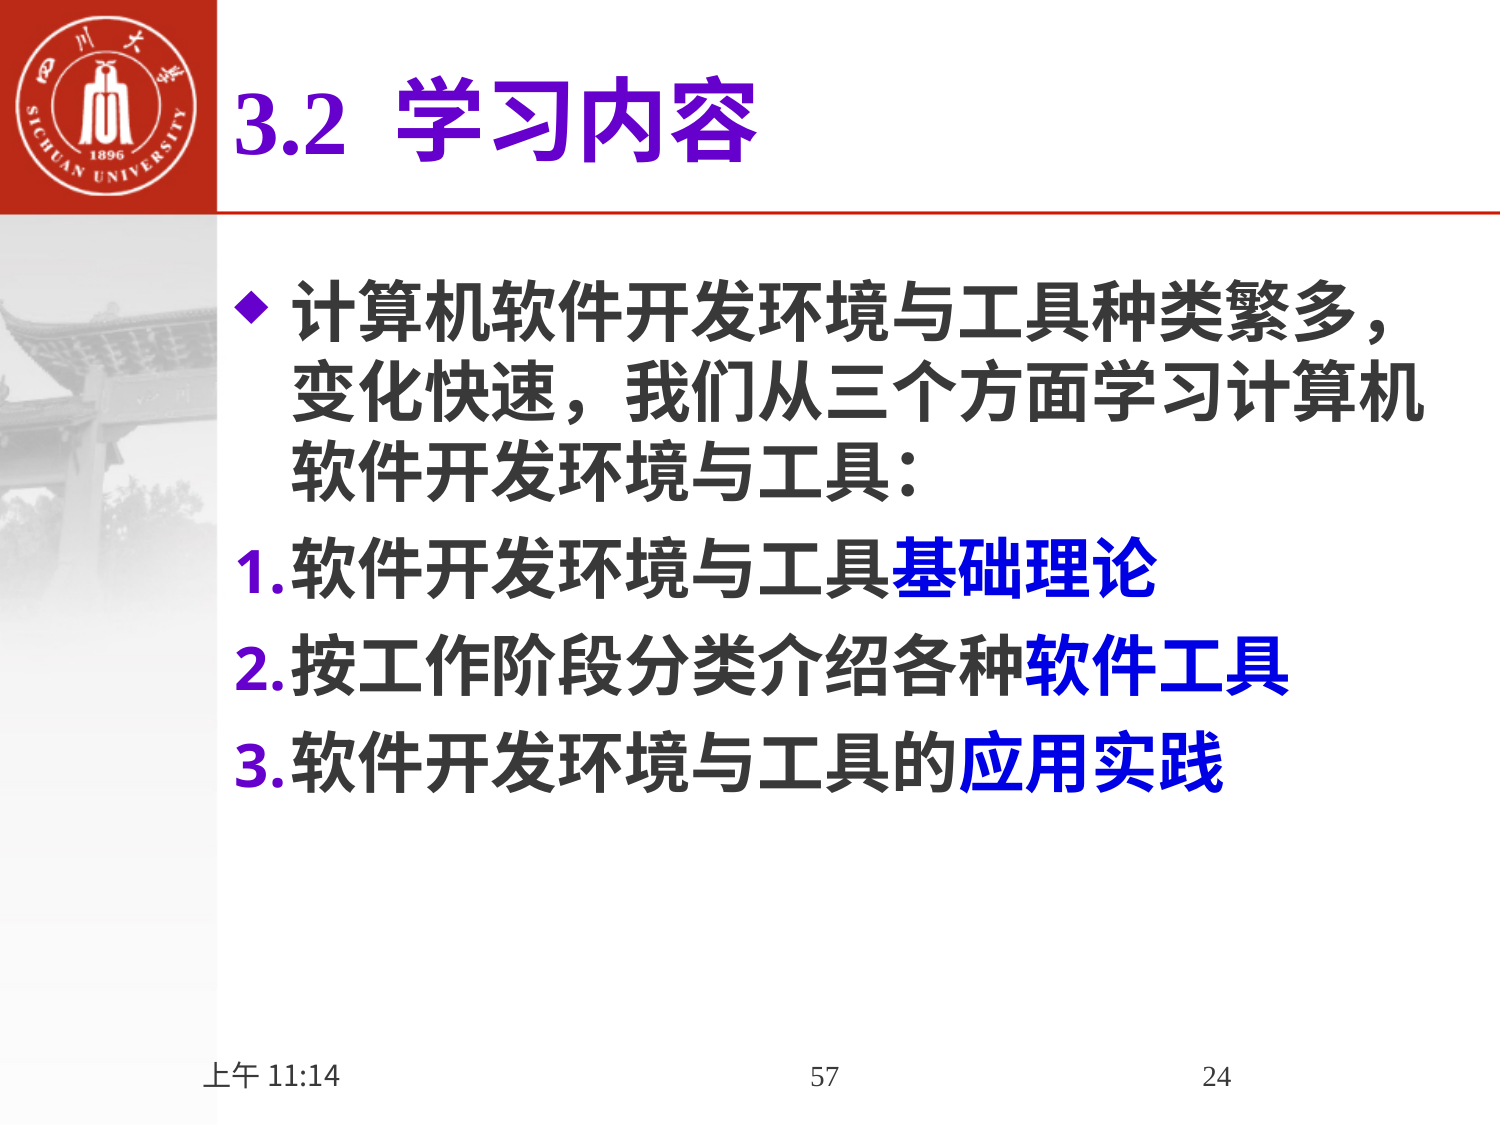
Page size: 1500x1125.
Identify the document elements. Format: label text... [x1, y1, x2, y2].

title 3.2 学习内容 [218, 18, 1494, 217]
list 计算机软件开发环境与工具种类繁多，变化快速，我们从三个方面学习计算机软件开发环境与工具： 软件开发环境与工具基础理论 按工作阶段分类介绍各种软件工具 软件开发环境与工具的应用实践 [219, 262, 1495, 1000]
picture [0, 0, 1500, 1125]
text_box 57 [587, 1049, 1063, 1125]
text_box 上午 11:14 [187, 1049, 500, 1125]
text_box <number> [1187, 1049, 1500, 1125]
